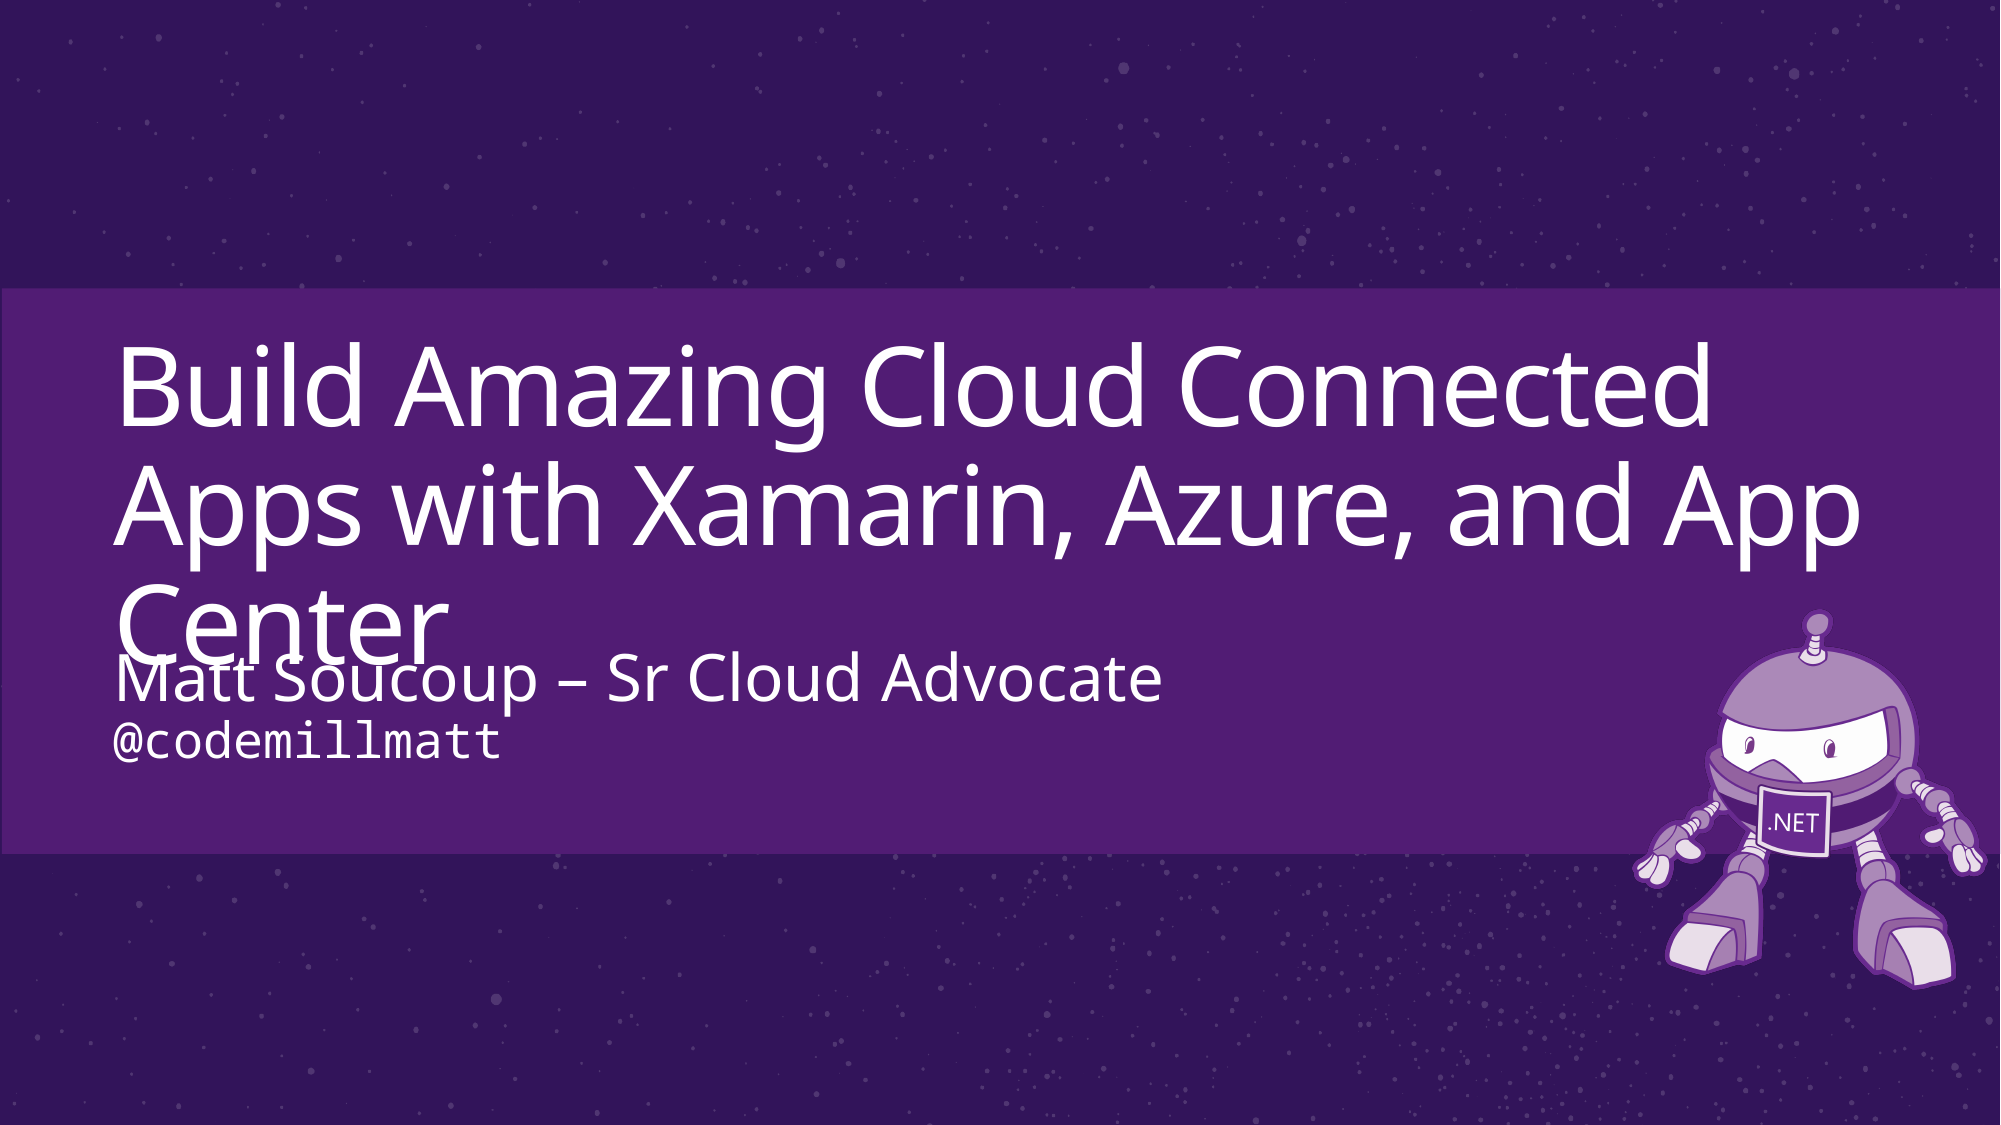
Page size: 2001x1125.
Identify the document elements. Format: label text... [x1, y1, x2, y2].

picture [0, 0, 2000, 1125]
list Matt Soucoup – Sr Cloud Advocate @codemillmatt [89, 626, 1707, 819]
title Build Amazing Cloud Connected Apps with Xamarin, Azure, and App Center [89, 315, 1904, 610]
